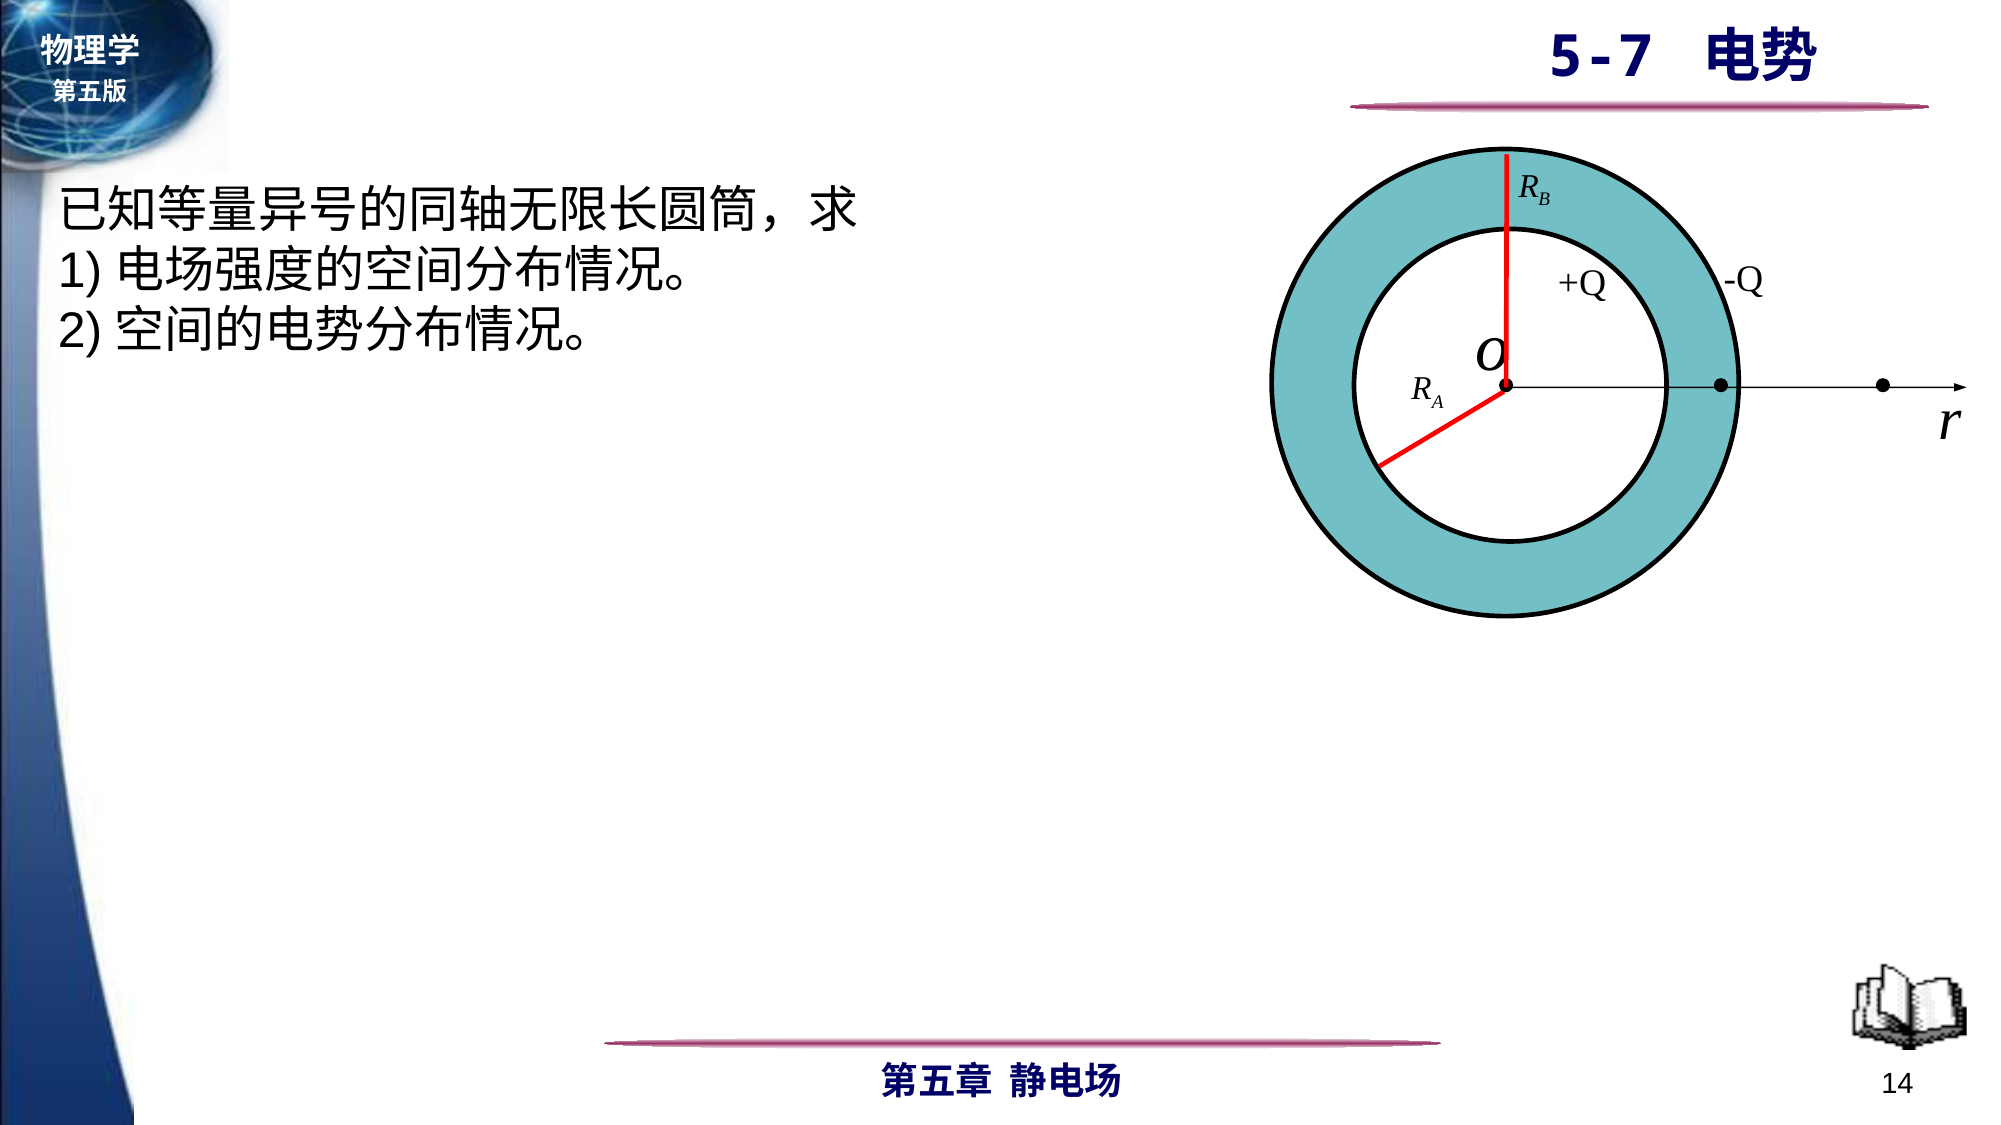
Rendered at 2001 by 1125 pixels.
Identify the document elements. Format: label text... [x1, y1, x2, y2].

slide_number 14 [1462, 1056, 1929, 1125]
picture [0, 0, 229, 1125]
text_box 已知等量异号的同轴无限长圆筒，求 1)电场强度的空间分布情况。 2)空间的电势分布情况。 [43, 170, 1271, 366]
picture [1850, 962, 1967, 1050]
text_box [1271, 148, 1975, 617]
